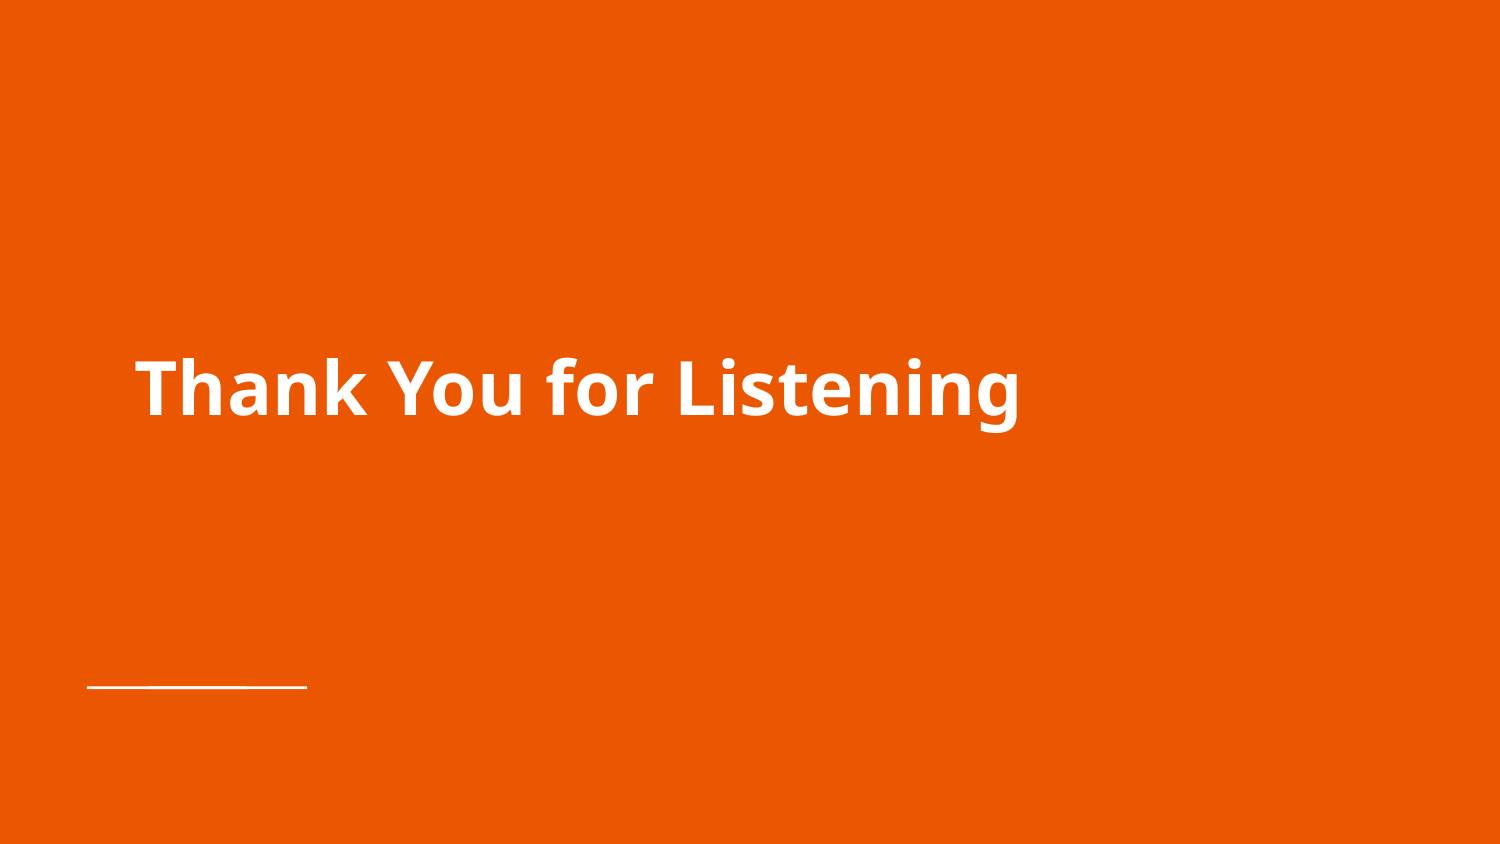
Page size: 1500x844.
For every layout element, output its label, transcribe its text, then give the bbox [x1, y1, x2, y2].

title Thank You for Listening [119, 141, 1272, 632]
